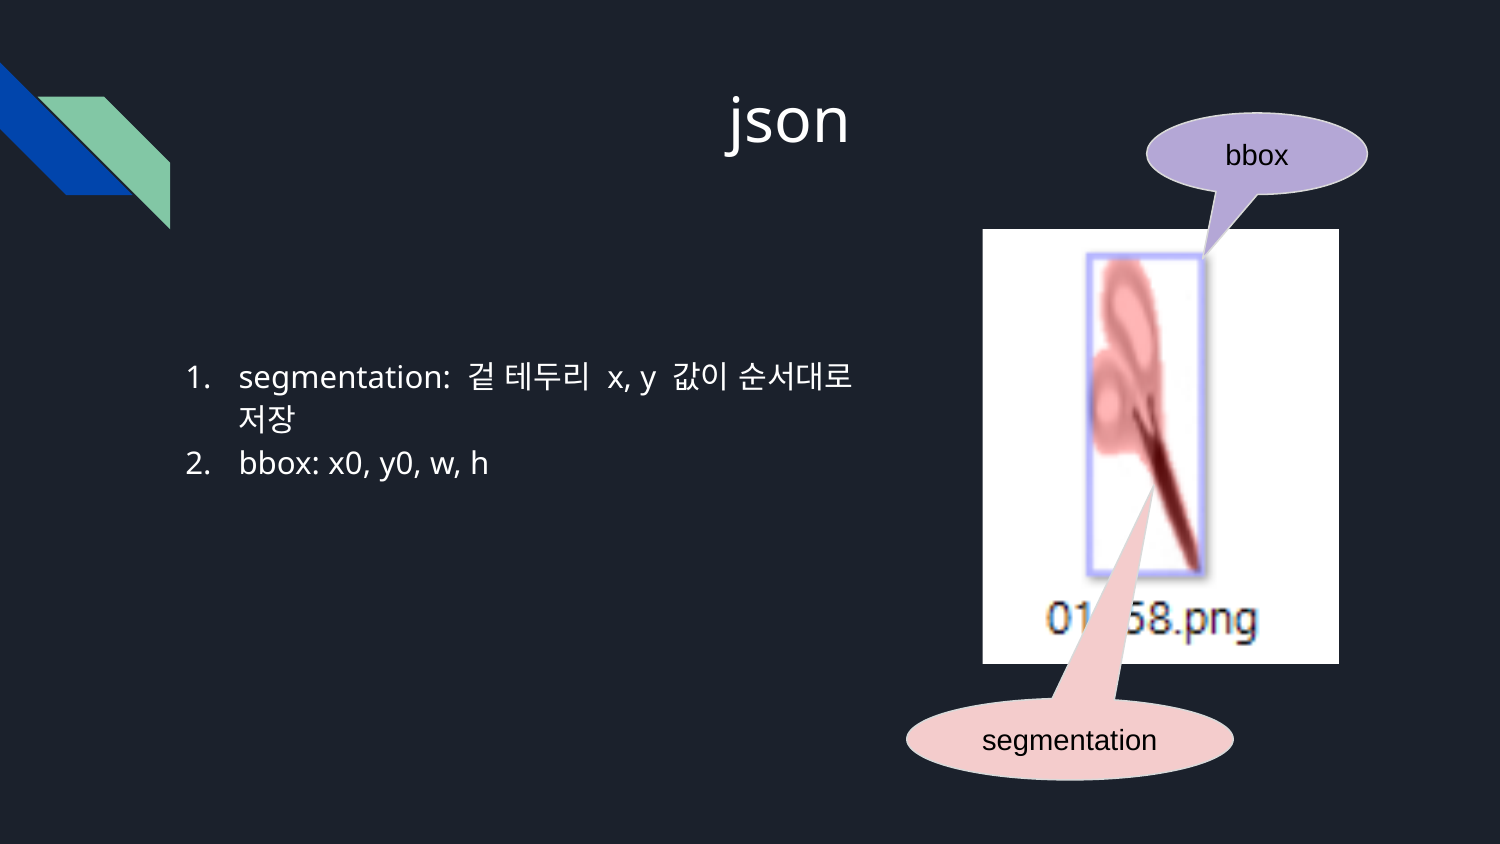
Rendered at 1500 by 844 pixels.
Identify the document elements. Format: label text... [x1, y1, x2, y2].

text_box segmentation [906, 673, 1234, 780]
title json [212, 64, 1368, 215]
list segmentation: 겉 테두리 x, y 값이 순서대로 저장 bbox: x0, y0, w, h [148, 336, 907, 496]
picture [982, 228, 1340, 665]
text_box bbox [1146, 112, 1368, 227]
